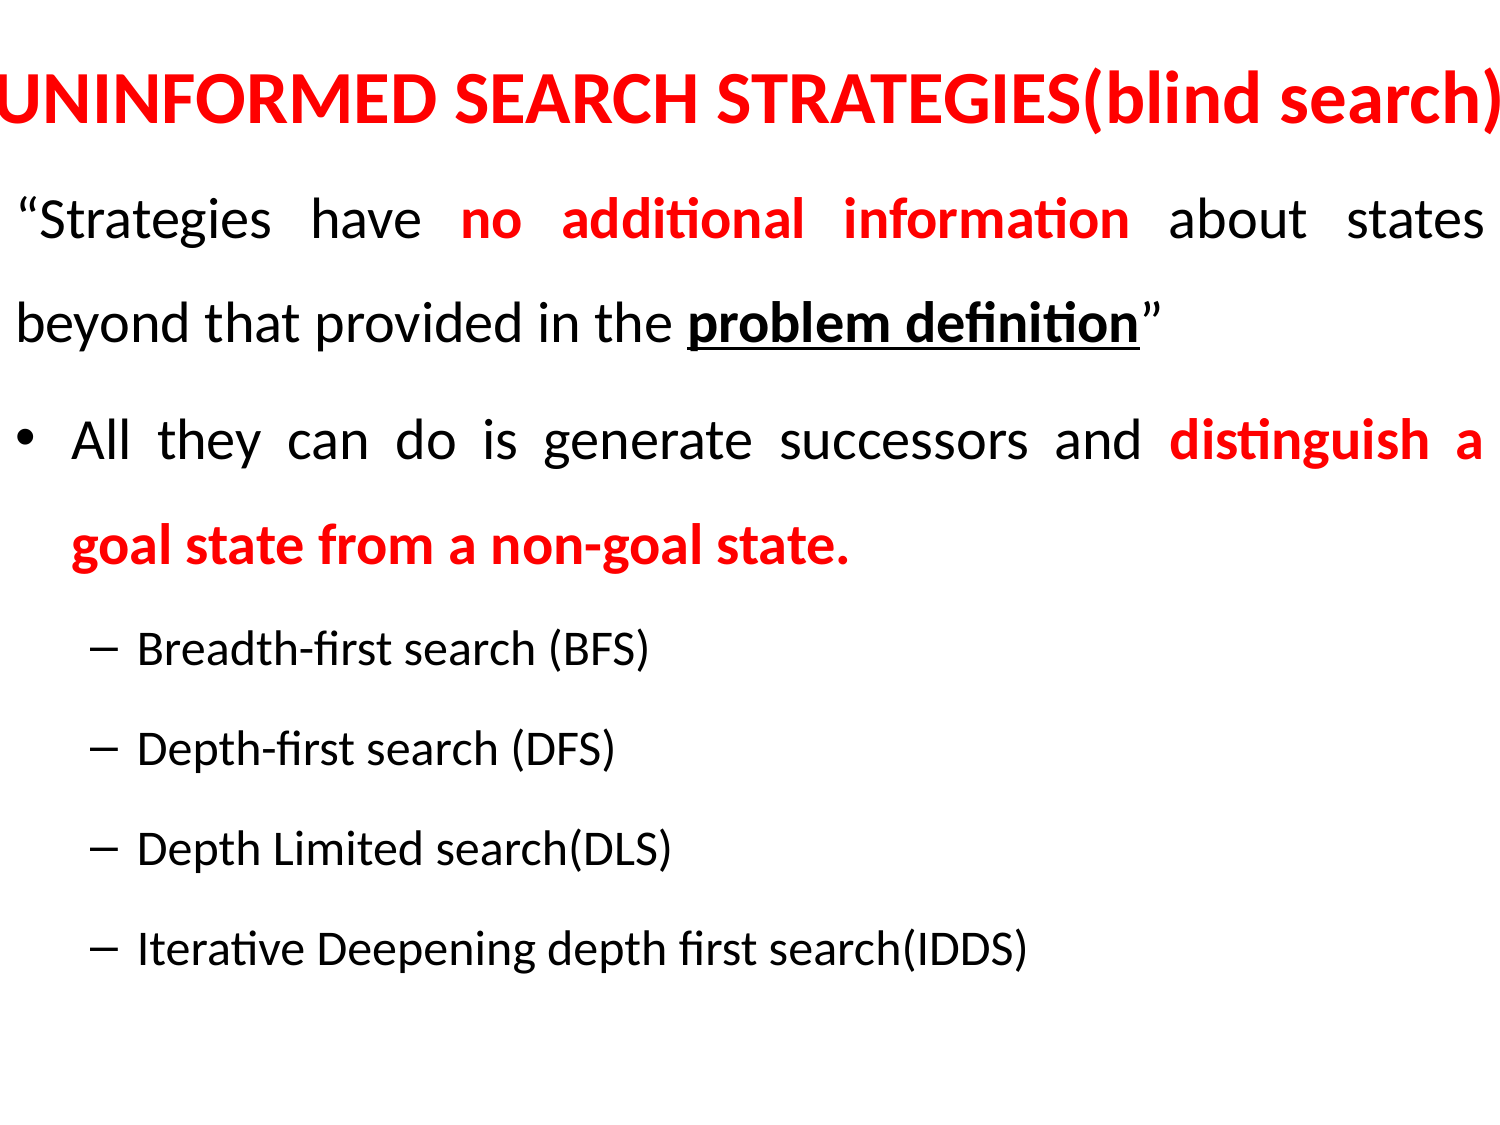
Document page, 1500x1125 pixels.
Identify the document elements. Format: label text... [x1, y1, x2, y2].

list “Strategies have no additional information about states beyond that provided in the problem deﬁnition” All they can do is generate successors and distinguish a goal state from a non-goal state. Breadth-ﬁrst search (BFS) Depth-ﬁrst search (DFS) Depth Limited search(DLS) Iterative Deepening depth first search(IDDS) [0, 137, 1500, 1113]
title UNINFORMED SEARCH STRATEGIES(blind search) [0, 0, 1500, 137]
